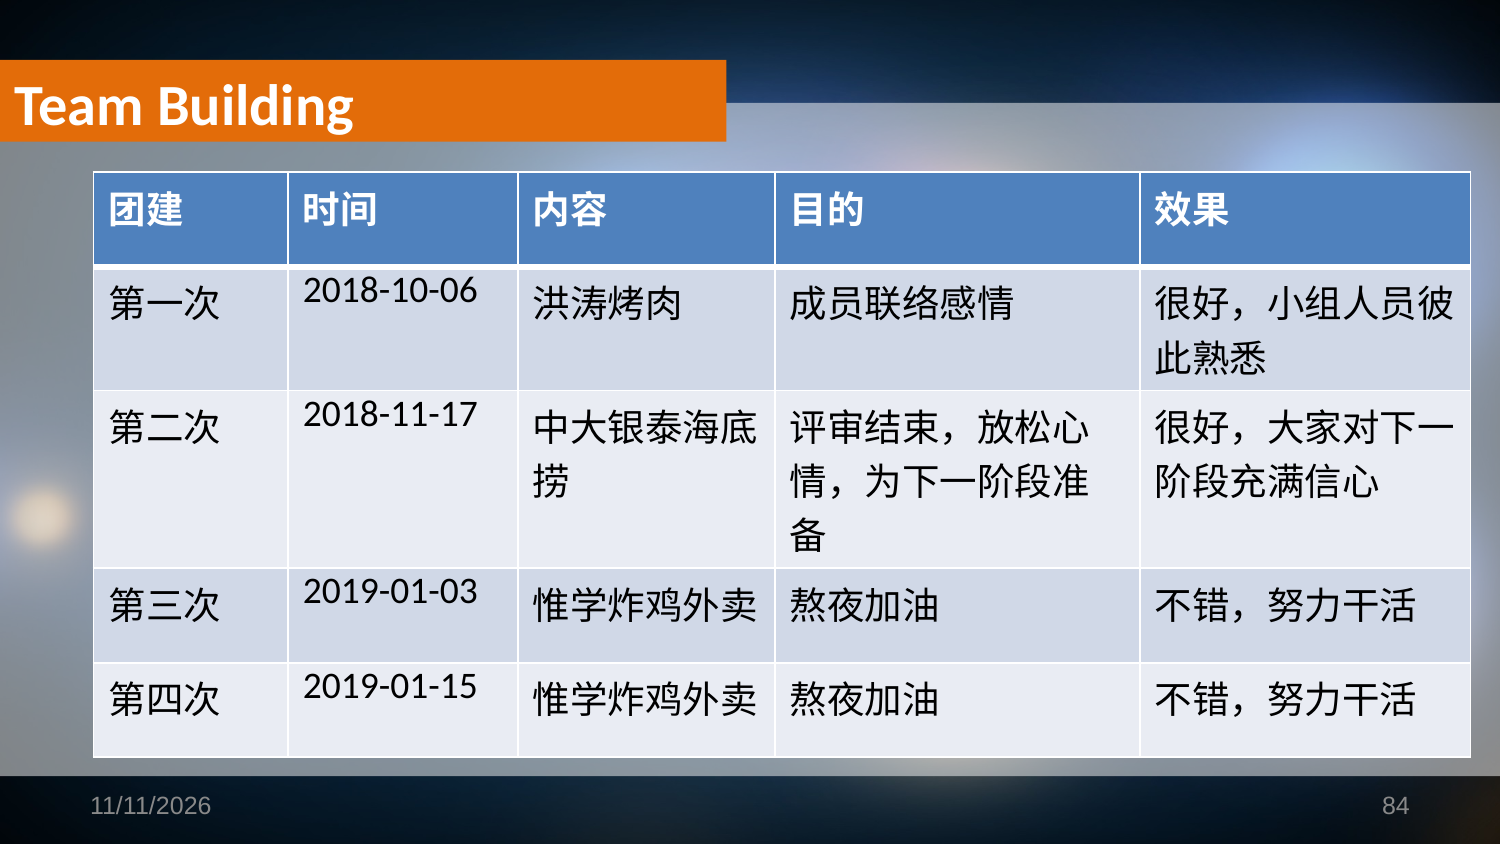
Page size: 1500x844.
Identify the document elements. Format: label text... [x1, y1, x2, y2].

table_header 团建 [94, 173, 287, 264]
table_header 内容 [519, 173, 774, 264]
table_cell 2018-10-06 [289, 270, 517, 390]
table_cell 2019-01-15 [289, 664, 517, 756]
table_cell 熬夜加油 [776, 569, 1139, 662]
table_cell 2018-11-17 [289, 391, 517, 567]
table_cell 不错，努力干活 [1141, 569, 1470, 662]
table_header 效果 [1141, 173, 1470, 264]
table_cell 惟学炸鸡外卖 [519, 569, 774, 662]
table_cell 很好，大家对下一阶段充满信心 [1141, 391, 1470, 567]
text_box Team Building [0, 59, 727, 145]
table_cell 很好，小组人员彼此熟悉 [1141, 270, 1470, 390]
text_box [0, 102, 1500, 777]
table_header 时间 [289, 173, 517, 264]
table_header 目的 [776, 173, 1139, 264]
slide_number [74, 781, 426, 828]
picture [0, 0, 1500, 102]
table_cell 不错，努力干活 [1141, 664, 1470, 756]
table_cell 评审结束，放松心情，为下一阶段准备 [776, 391, 1139, 567]
table_cell 熬夜加油 [776, 664, 1139, 756]
table_cell 中大银泰海底捞 [519, 391, 774, 567]
table_cell 第二次 [94, 391, 287, 567]
slide_number 84 [1074, 781, 1426, 828]
picture [0, 777, 1500, 844]
table_cell 第一次 [94, 270, 287, 390]
table_cell 第三次 [94, 569, 287, 662]
table_cell 2019-01-03 [289, 569, 517, 662]
table_cell 第四次 [94, 664, 287, 756]
table_cell 惟学炸鸡外卖 [519, 664, 774, 756]
table_cell 洪涛烤肉 [519, 270, 774, 390]
table_cell 成员联络感情 [776, 270, 1139, 390]
